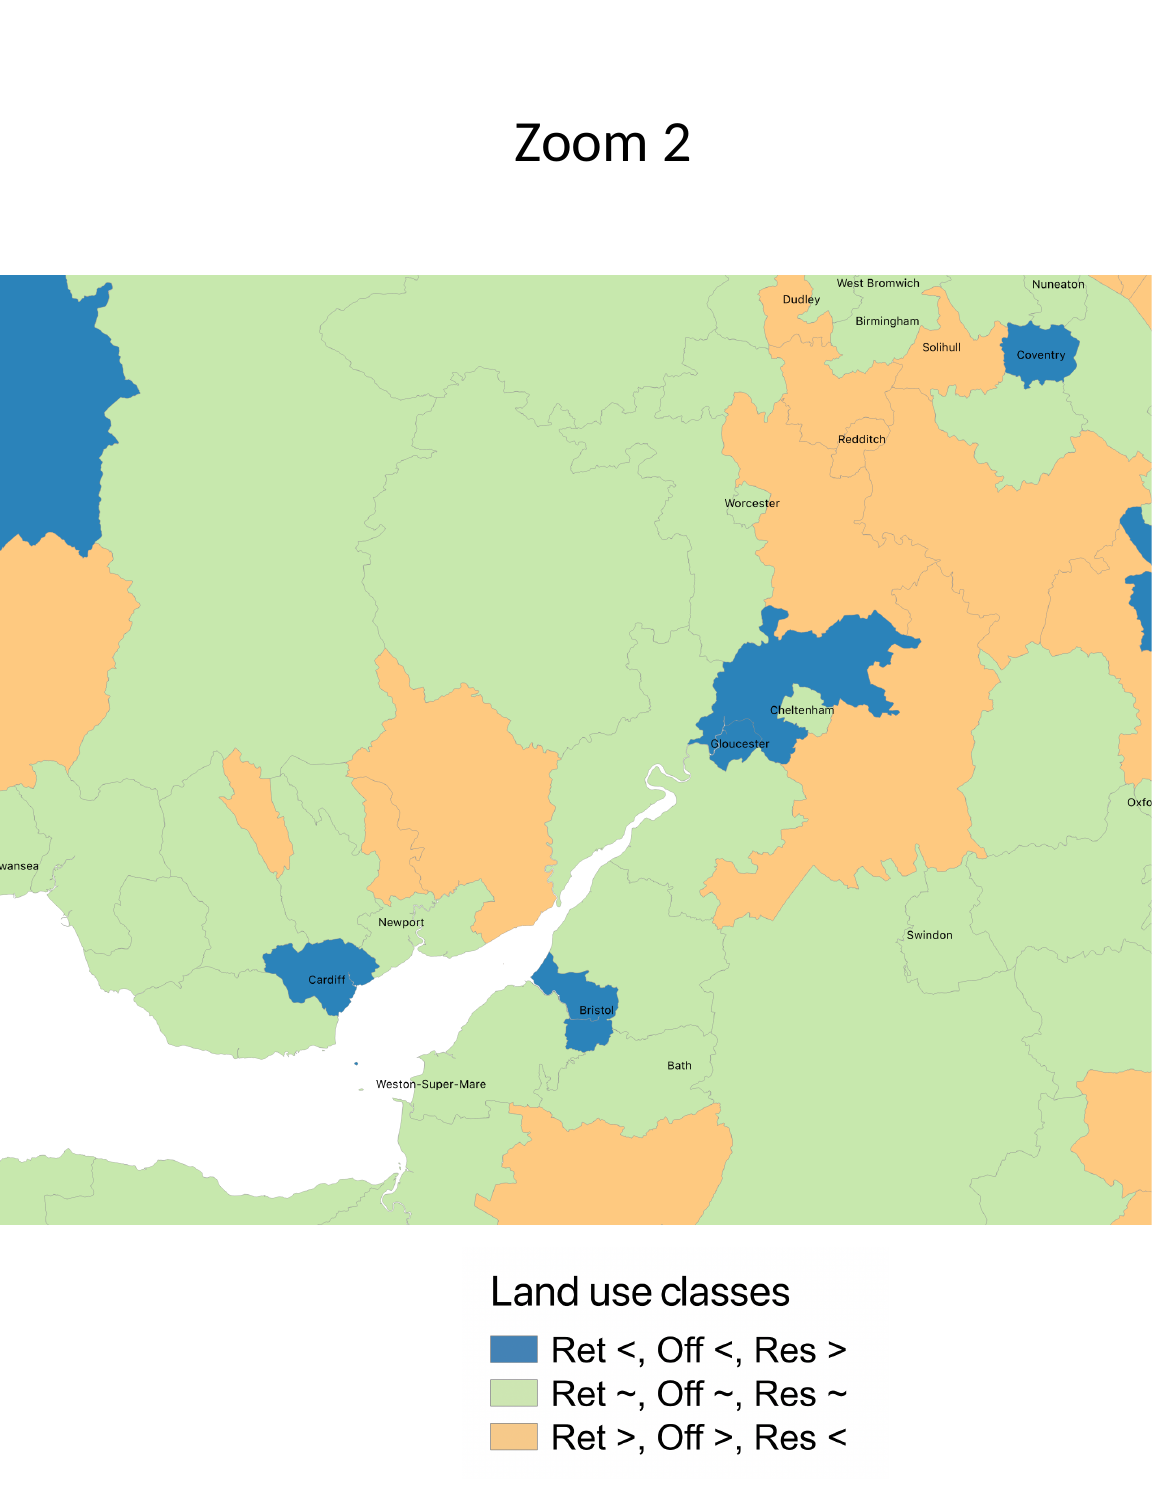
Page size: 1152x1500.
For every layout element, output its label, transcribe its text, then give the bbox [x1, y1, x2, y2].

picture [0, 275, 1152, 1225]
text_box Zoom 2 [500, 96, 1152, 181]
picture [462, 1247, 889, 1479]
